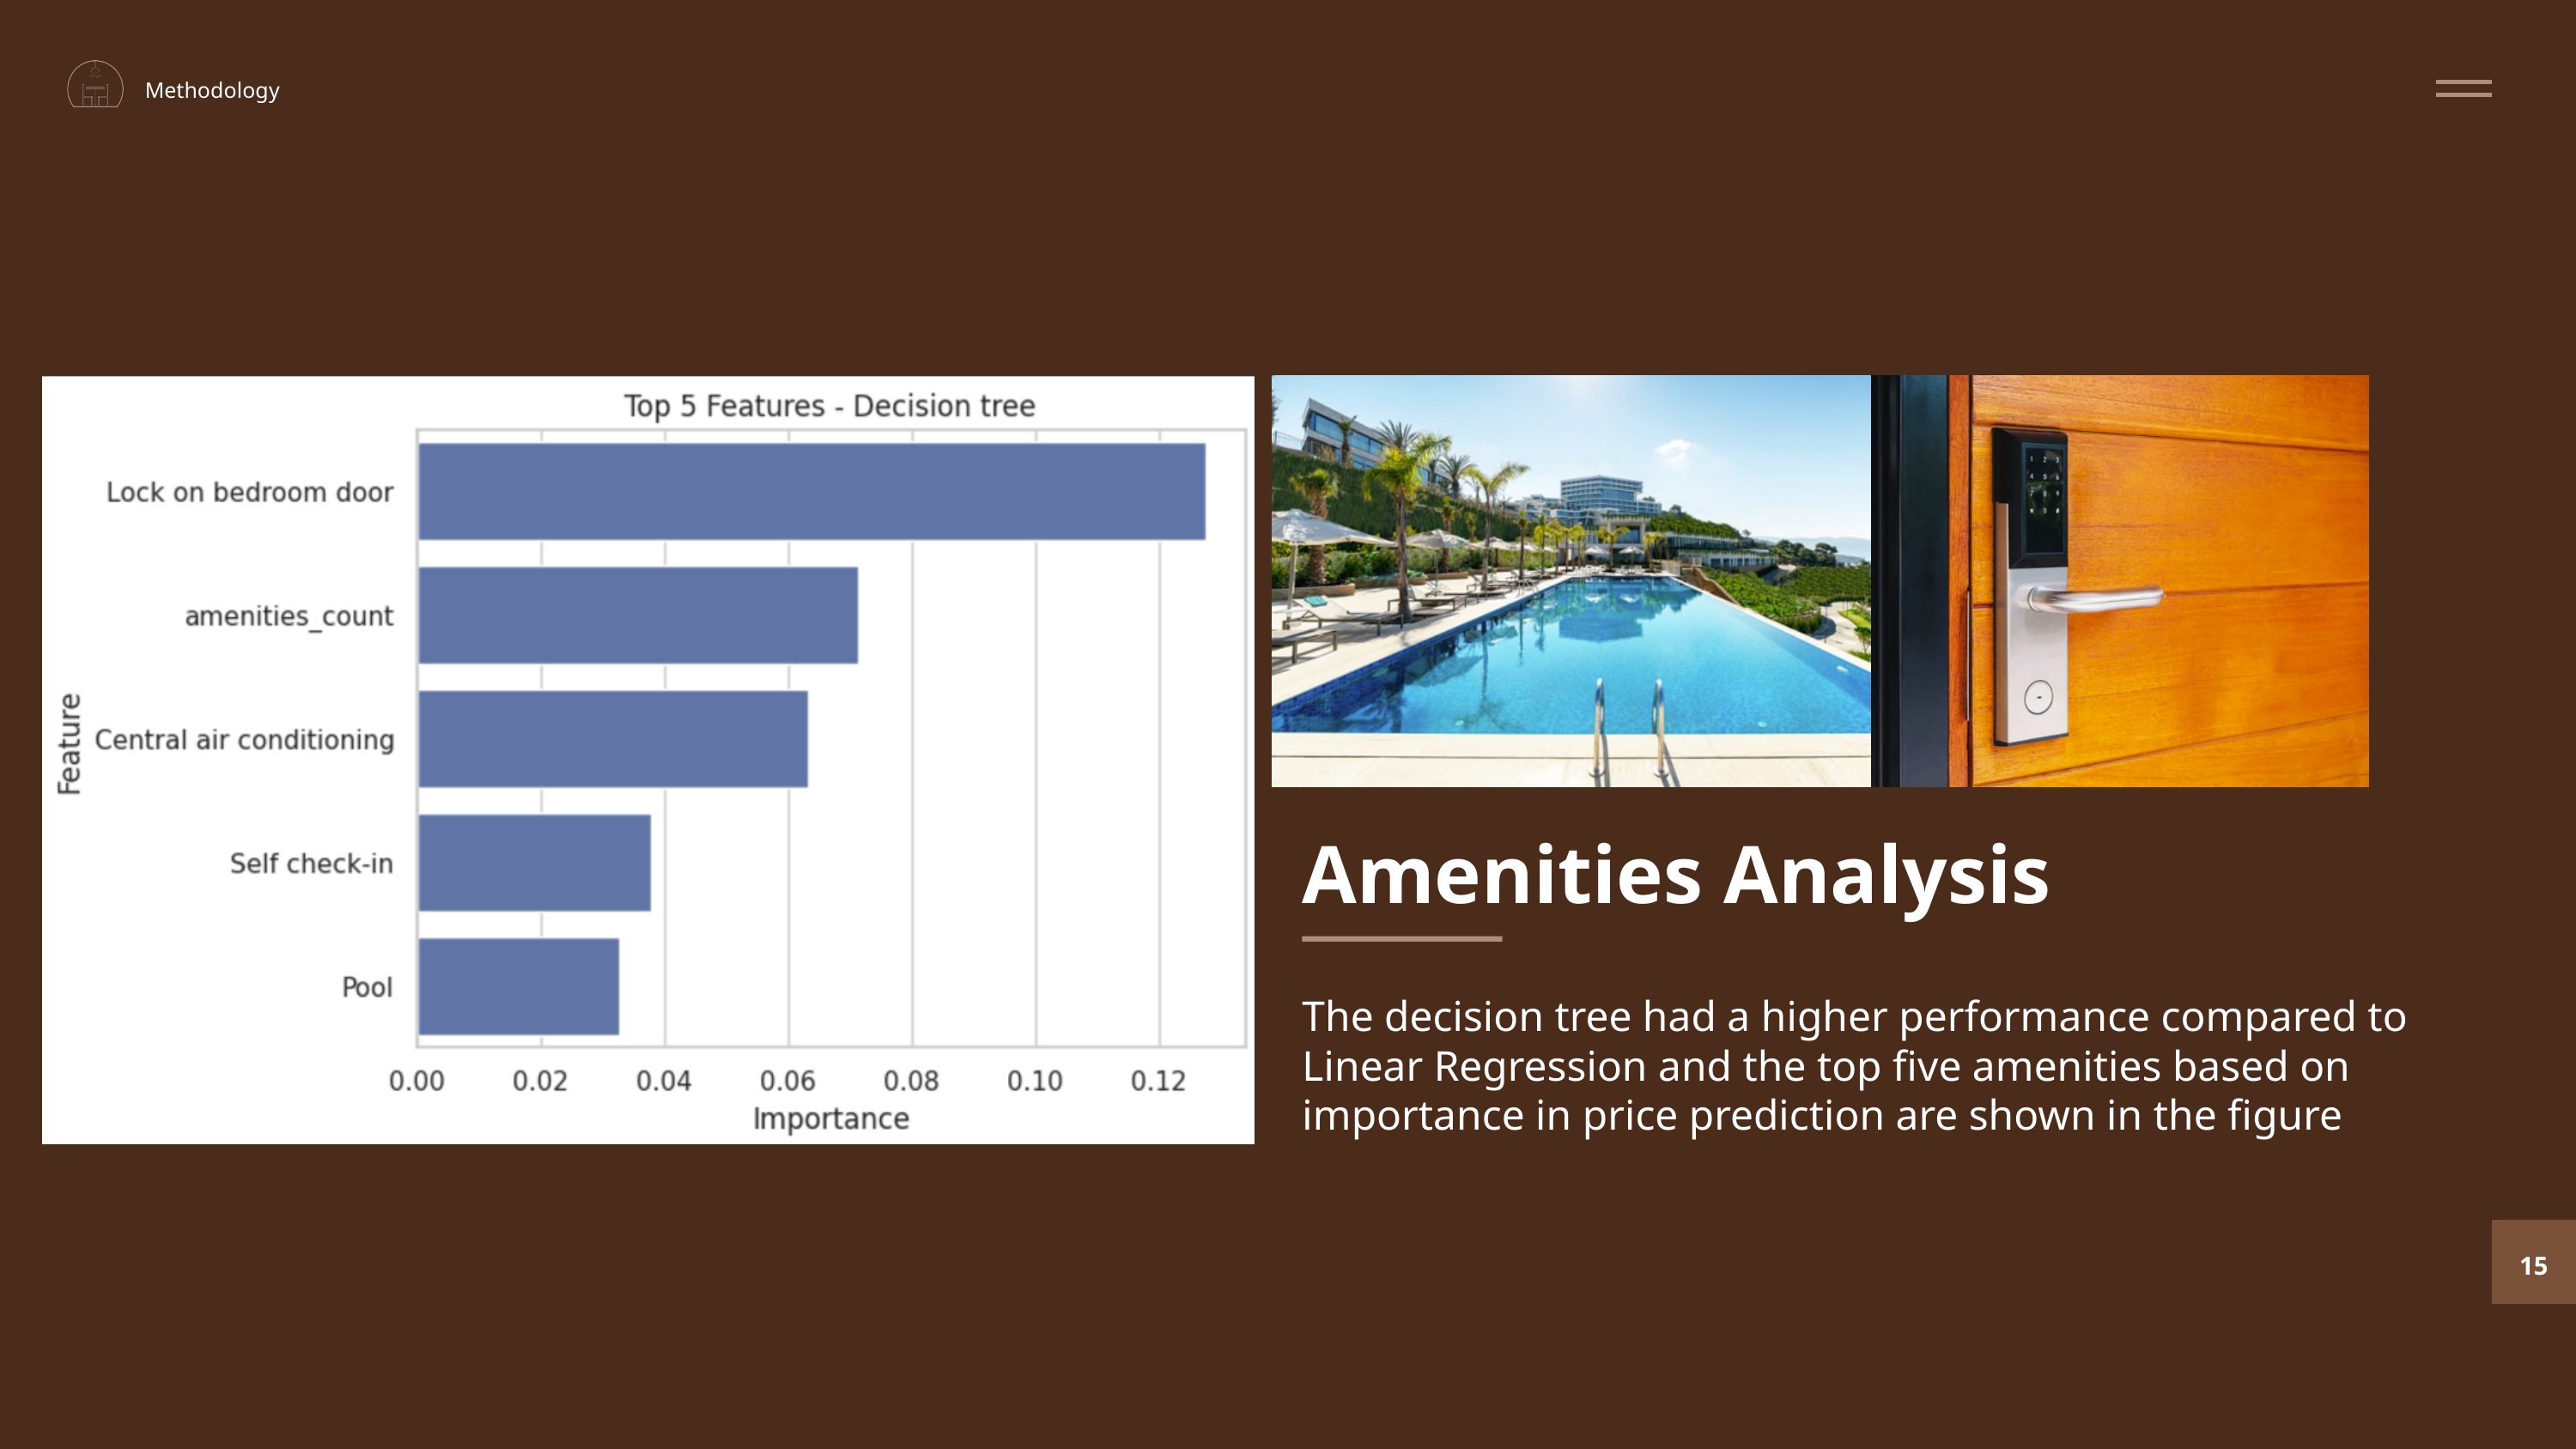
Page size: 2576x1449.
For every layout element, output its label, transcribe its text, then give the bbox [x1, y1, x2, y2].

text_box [2435, 92, 2493, 97]
text_box Amenities Analysis [1302, 818, 2505, 919]
picture [1272, 375, 2370, 788]
picture [41, 375, 1255, 1144]
text_box Methodology [144, 72, 543, 103]
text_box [2491, 1219, 2576, 1304]
text_box [67, 60, 125, 107]
text_box The decision tree had a higher performance compared to Linear Regression and the top five amenities based on importance in price prediction are shown in the figure [1302, 990, 2528, 1139]
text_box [2435, 79, 2493, 84]
